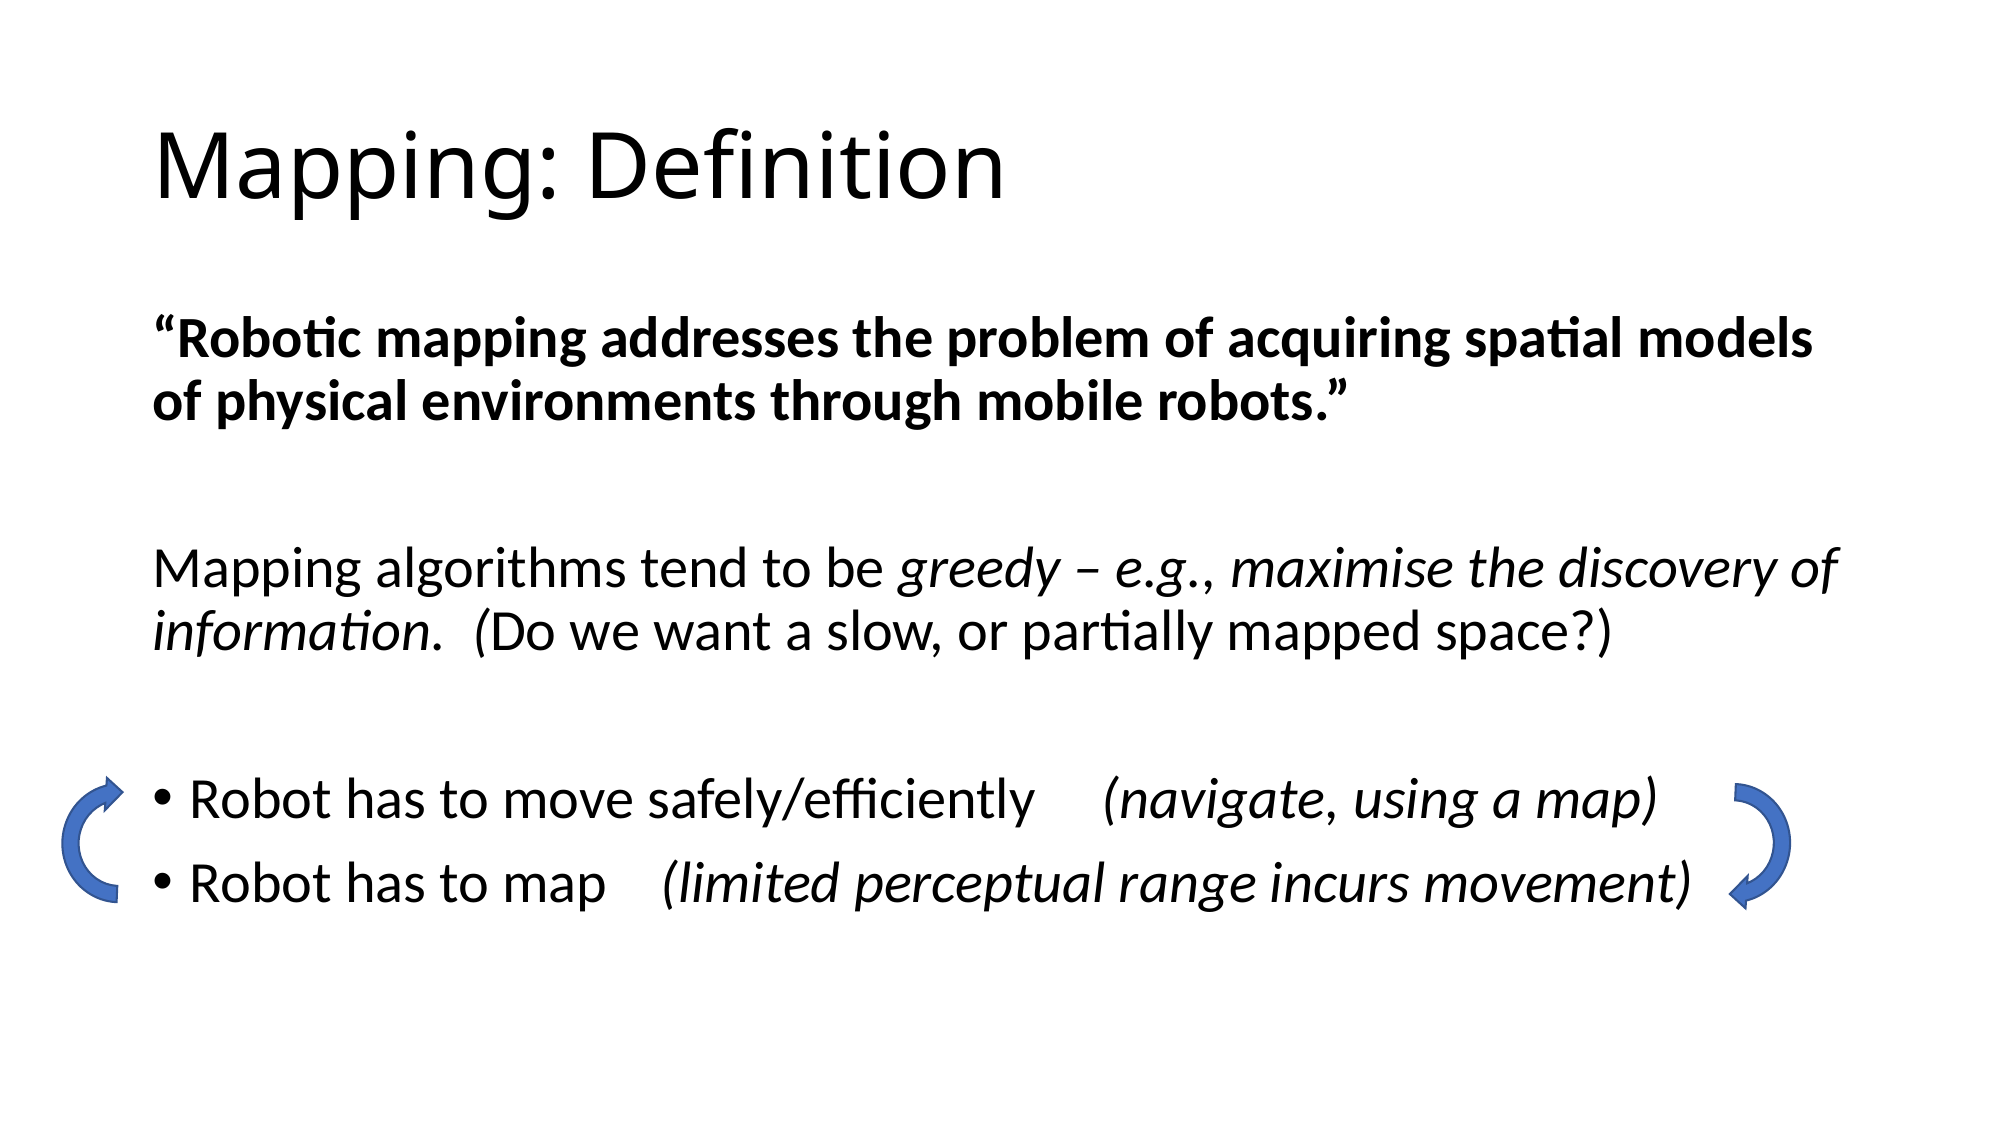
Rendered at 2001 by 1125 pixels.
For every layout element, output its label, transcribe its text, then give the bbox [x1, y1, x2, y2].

text_box [1728, 782, 1792, 911]
title Mapping: Definition [137, 59, 1863, 278]
list “Robotic mapping addresses the problem of acquiring spatial models of physical environments through mobile robots.” Mapping algorithms tend to be greedy – e.g., maximise the discovery of information. (Do we want a slow, or partially mapped space?) Robot has to move safely/efficiently (navigate, using a map) Robot has to map (limited perceptual range incurs movement) [137, 299, 1863, 1014]
text_box [61, 775, 125, 904]
